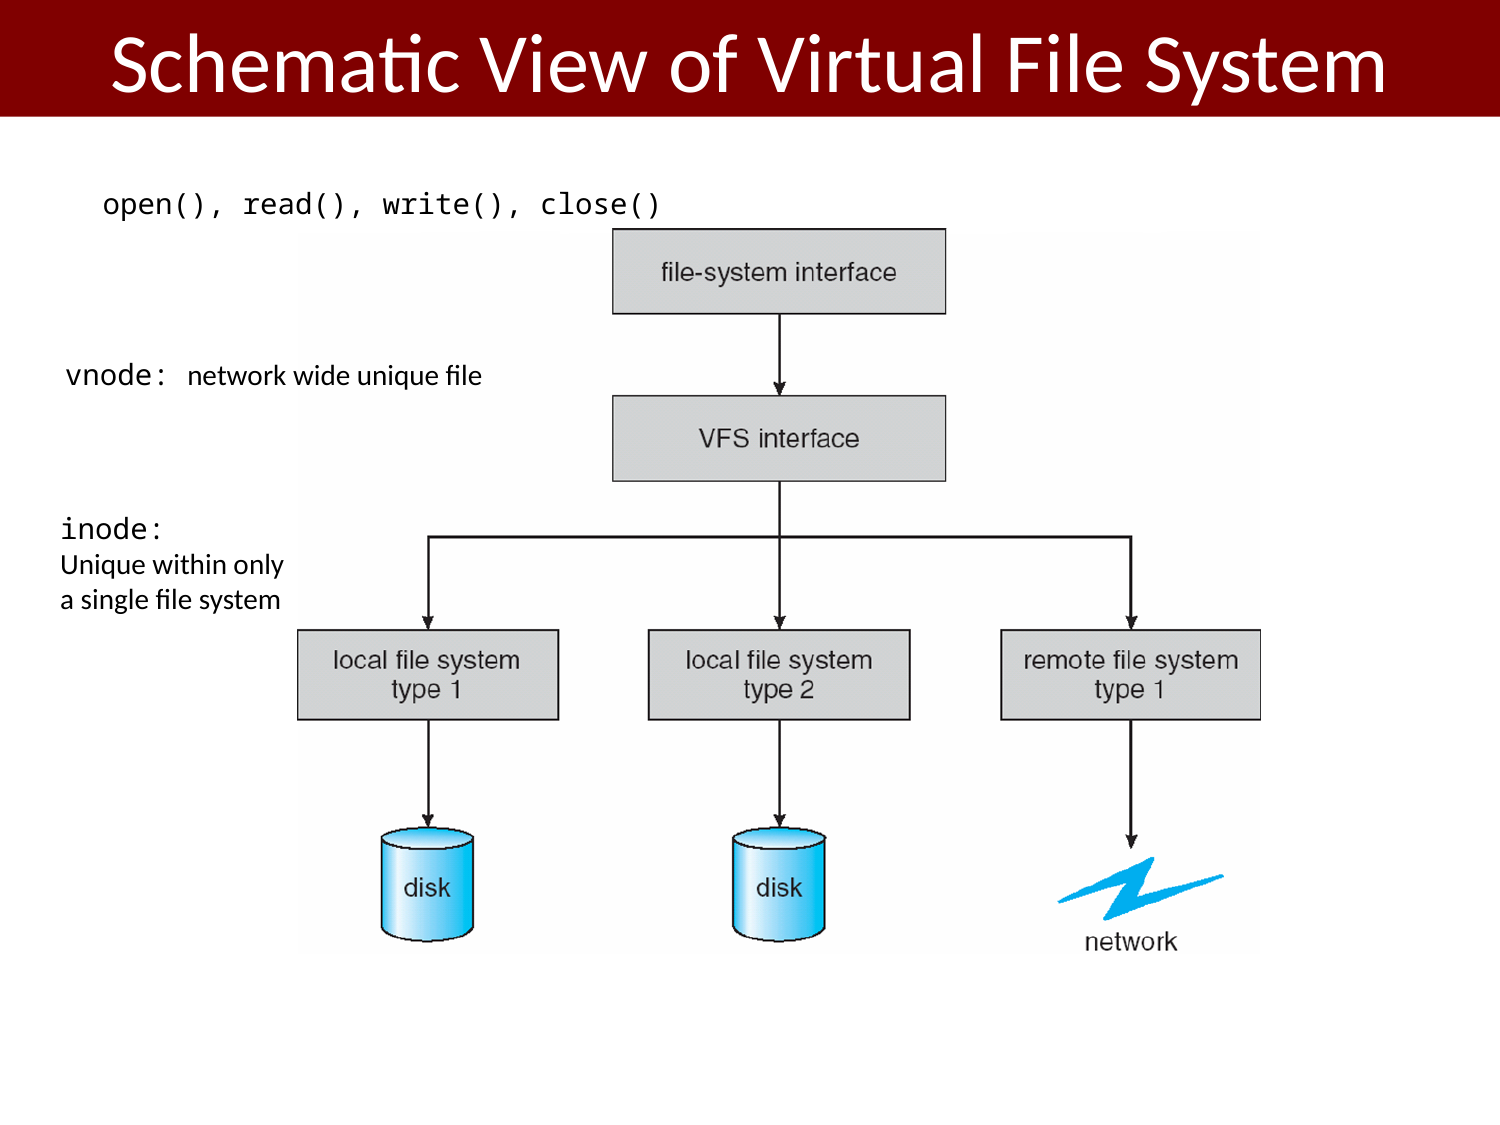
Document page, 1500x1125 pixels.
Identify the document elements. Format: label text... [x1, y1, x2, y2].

text_box inode: Unique within only a single file system [45, 502, 292, 623]
text_box vnode: network wide unique file [49, 348, 292, 399]
text_box open(), read(), write(), close() [87, 177, 678, 228]
picture [297, 228, 1261, 954]
title Schematic View of Virtual File System [0, 0, 1500, 117]
